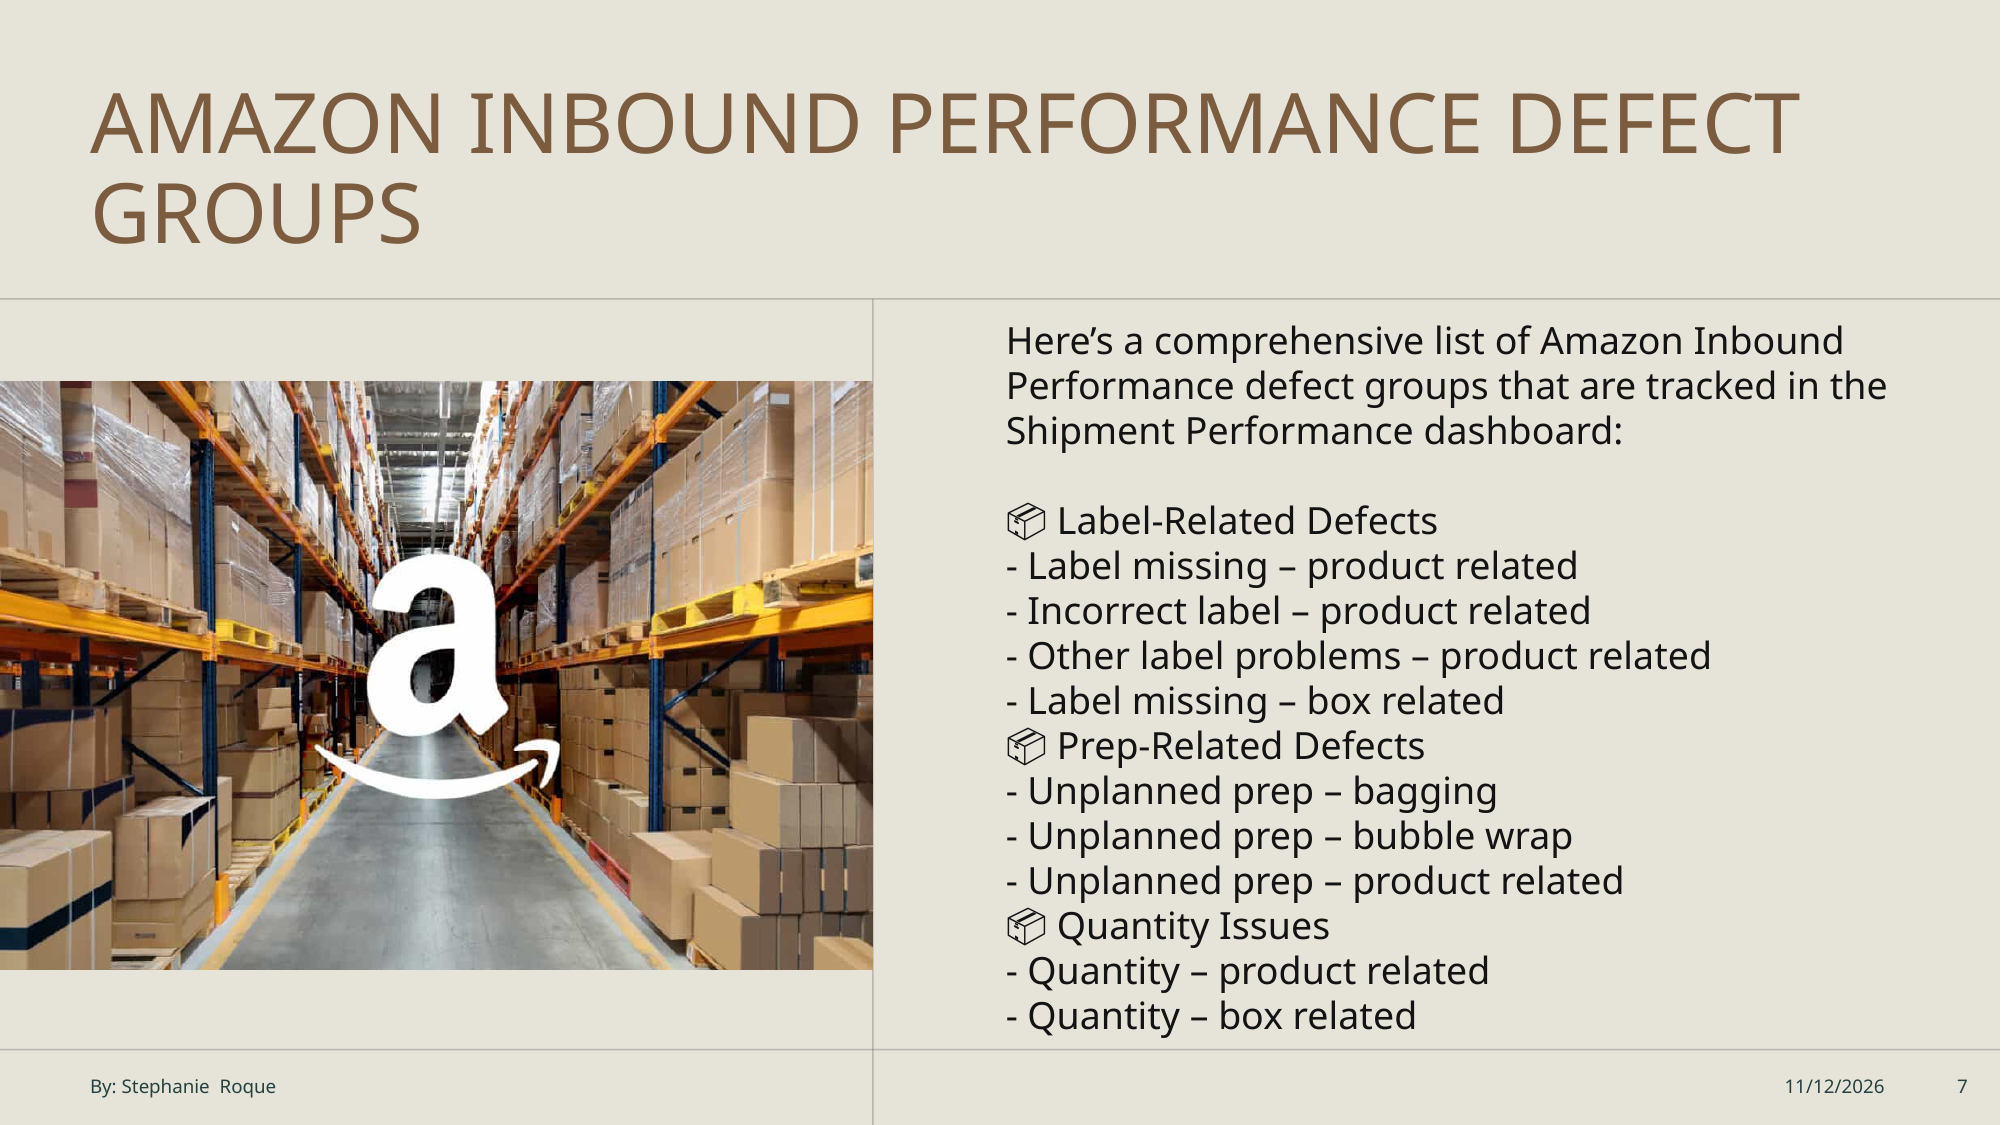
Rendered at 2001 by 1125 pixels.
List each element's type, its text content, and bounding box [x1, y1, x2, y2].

text_box Here’s a comprehensive list of Amazon Inbound Performance defect groups that are tracked in the Shipment Performance dashboard: 📦 Label-Related Defects - Label missing – product related - Incorrect label – product related - Other label problems – product related - Label missing – box related 📦 Prep-Related Defects - Unplanned prep – bagging - Unplanned prep – bubble wrap - Unplanned prep – product related 📦 Quantity Issues - Quantity – product related - Quantity – box related [990, 264, 1925, 1125]
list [0, 380, 873, 970]
title Amazon Inbound Performance Defect Groups [75, 76, 1901, 267]
footer By: Stephanie Roque [75, 1057, 723, 1118]
slide_number 7 [1925, 1057, 2000, 1118]
